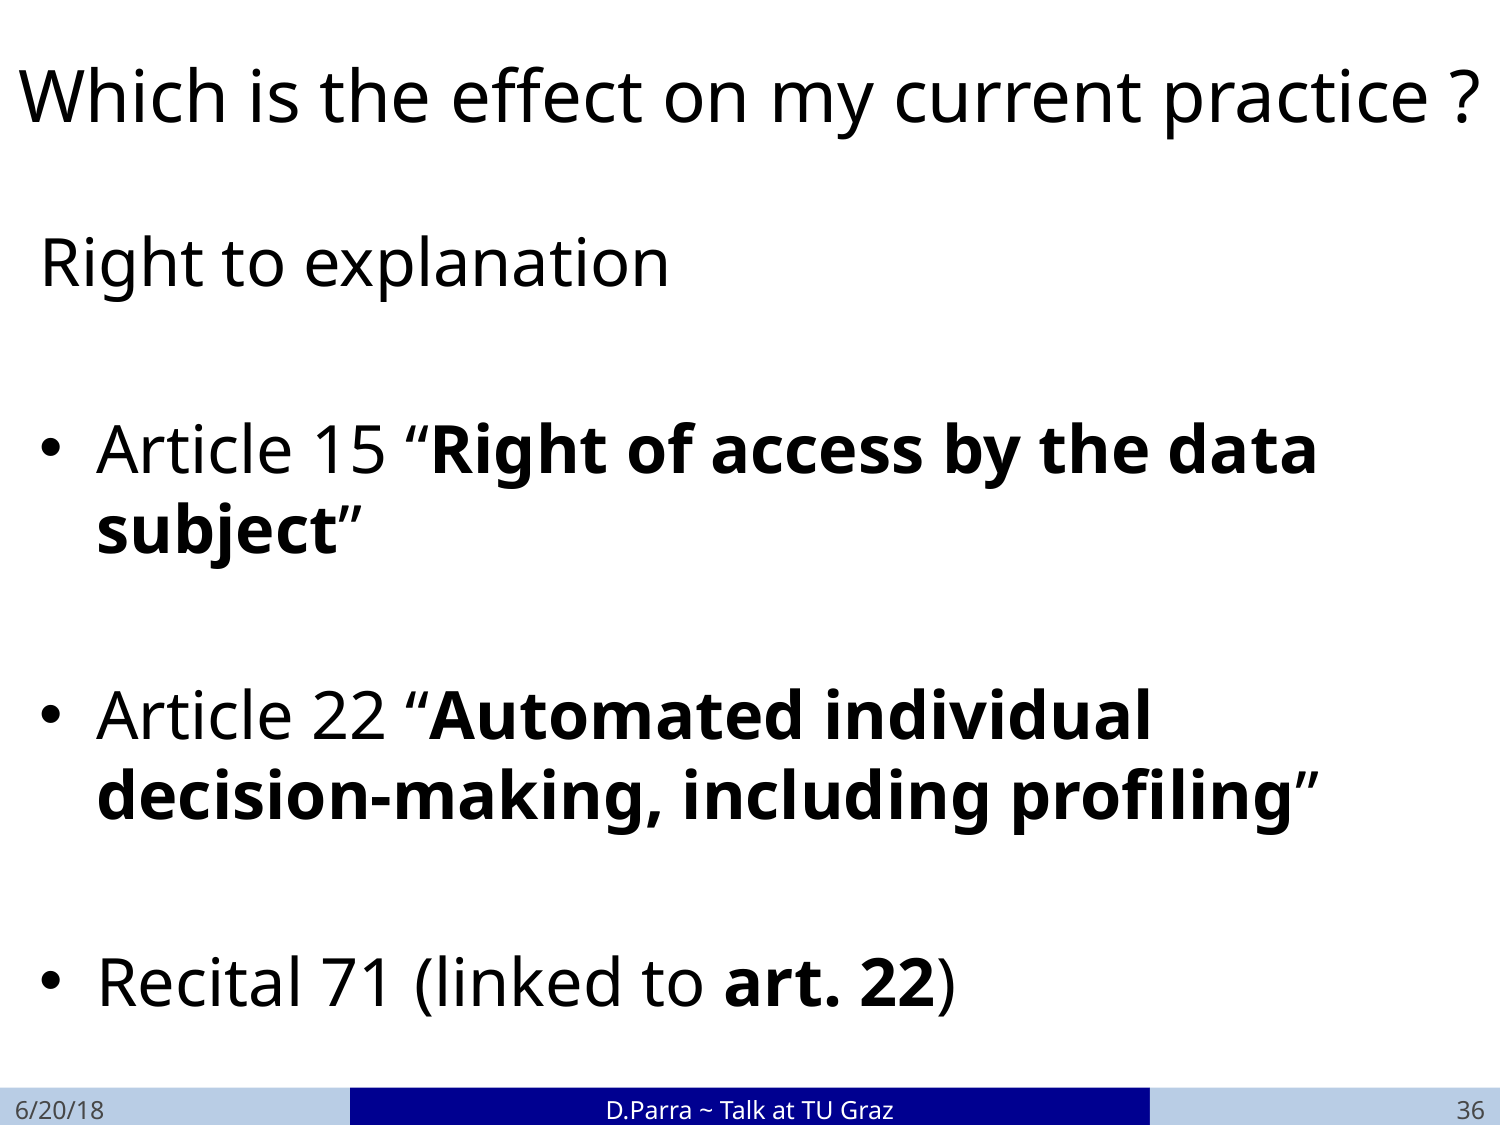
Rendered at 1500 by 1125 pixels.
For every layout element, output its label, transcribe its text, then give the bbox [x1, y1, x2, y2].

slide_number 35 [1149, 1087, 1500, 1125]
list Right to explanation Article 15 “Right of access by the data subject” Article 22 “Automated individual decision-making, including profiling” Recital 71 (linked to art. 22) [24, 212, 1475, 1038]
title Which is the effect on my current practice ? [0, 0, 1500, 188]
footer D.Parra ~ Talk at TU Graz [350, 1087, 1149, 1125]
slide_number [0, 1087, 350, 1125]
